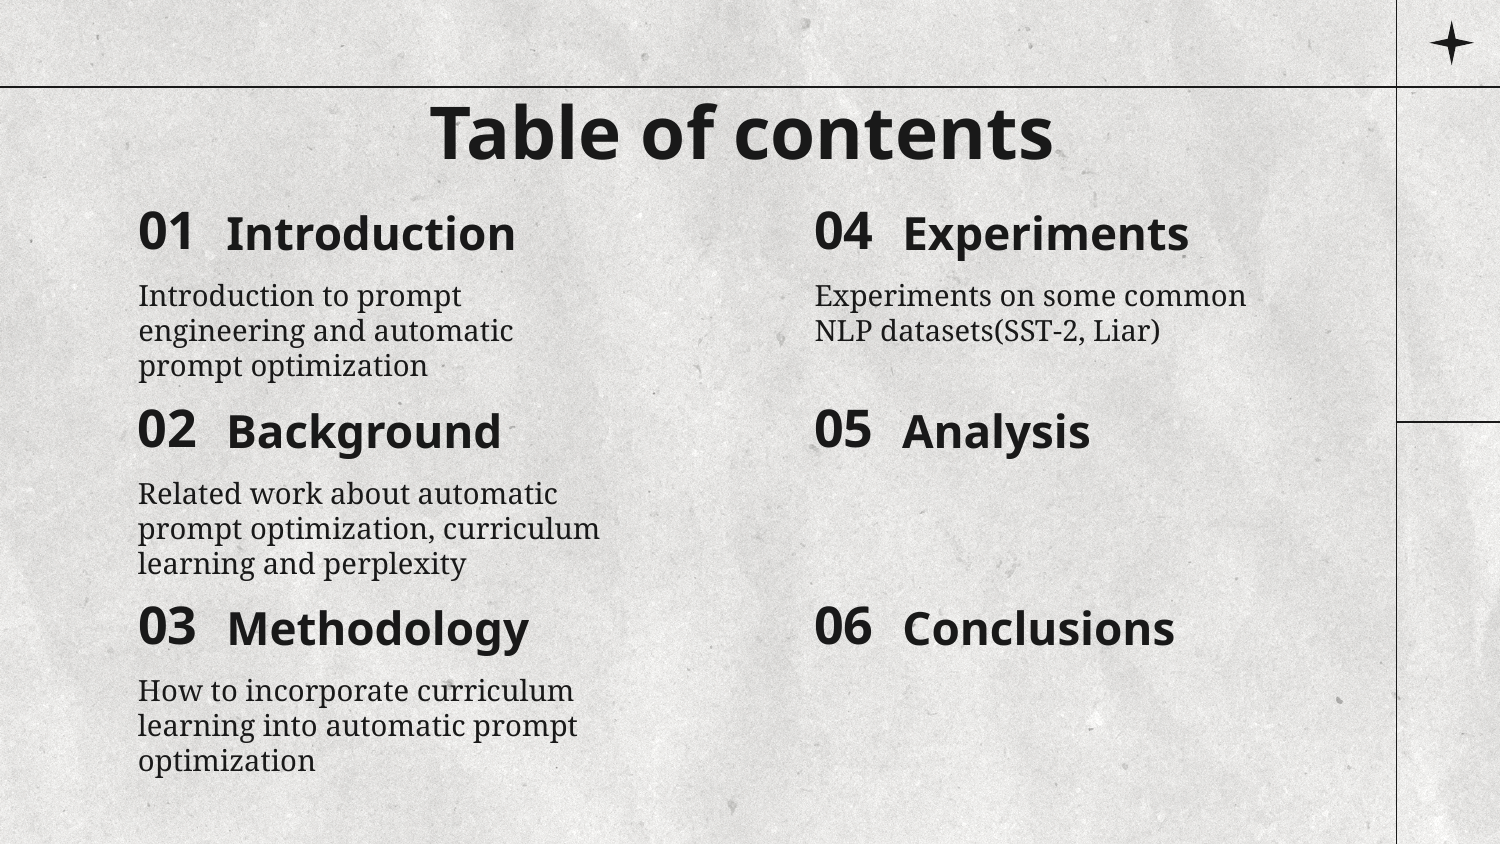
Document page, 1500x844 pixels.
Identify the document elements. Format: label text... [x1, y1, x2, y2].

title Analysis [902, 385, 1362, 473]
picture [1397, 423, 1500, 844]
title Methodology [227, 583, 687, 670]
title 06 [814, 583, 903, 670]
picture [0, 0, 1396, 86]
title 05 [814, 385, 902, 473]
subtitle How to incorporate curriculum learning into automatic prompt optimization [137, 657, 618, 810]
picture [1397, 88, 1500, 421]
subtitle Related work about automatic prompt optimization, curriculum learning and perplexity [137, 459, 618, 596]
title Background [227, 385, 686, 473]
title 04 [814, 189, 903, 262]
title 01 [138, 189, 227, 275]
subtitle Introduction to prompt engineering and automatic prompt optimization [138, 262, 618, 385]
title 03 [138, 583, 227, 657]
subtitle Experiments on some common NLP datasets(SST-2, Liar) [814, 262, 1275, 350]
title Table of contents [118, 86, 1382, 189]
picture [0, 88, 1396, 844]
title Introduction [227, 189, 687, 275]
title 02 [137, 385, 227, 459]
title Conclusions [903, 583, 1362, 670]
title Experiments [903, 189, 1362, 275]
picture [1397, 0, 1500, 86]
